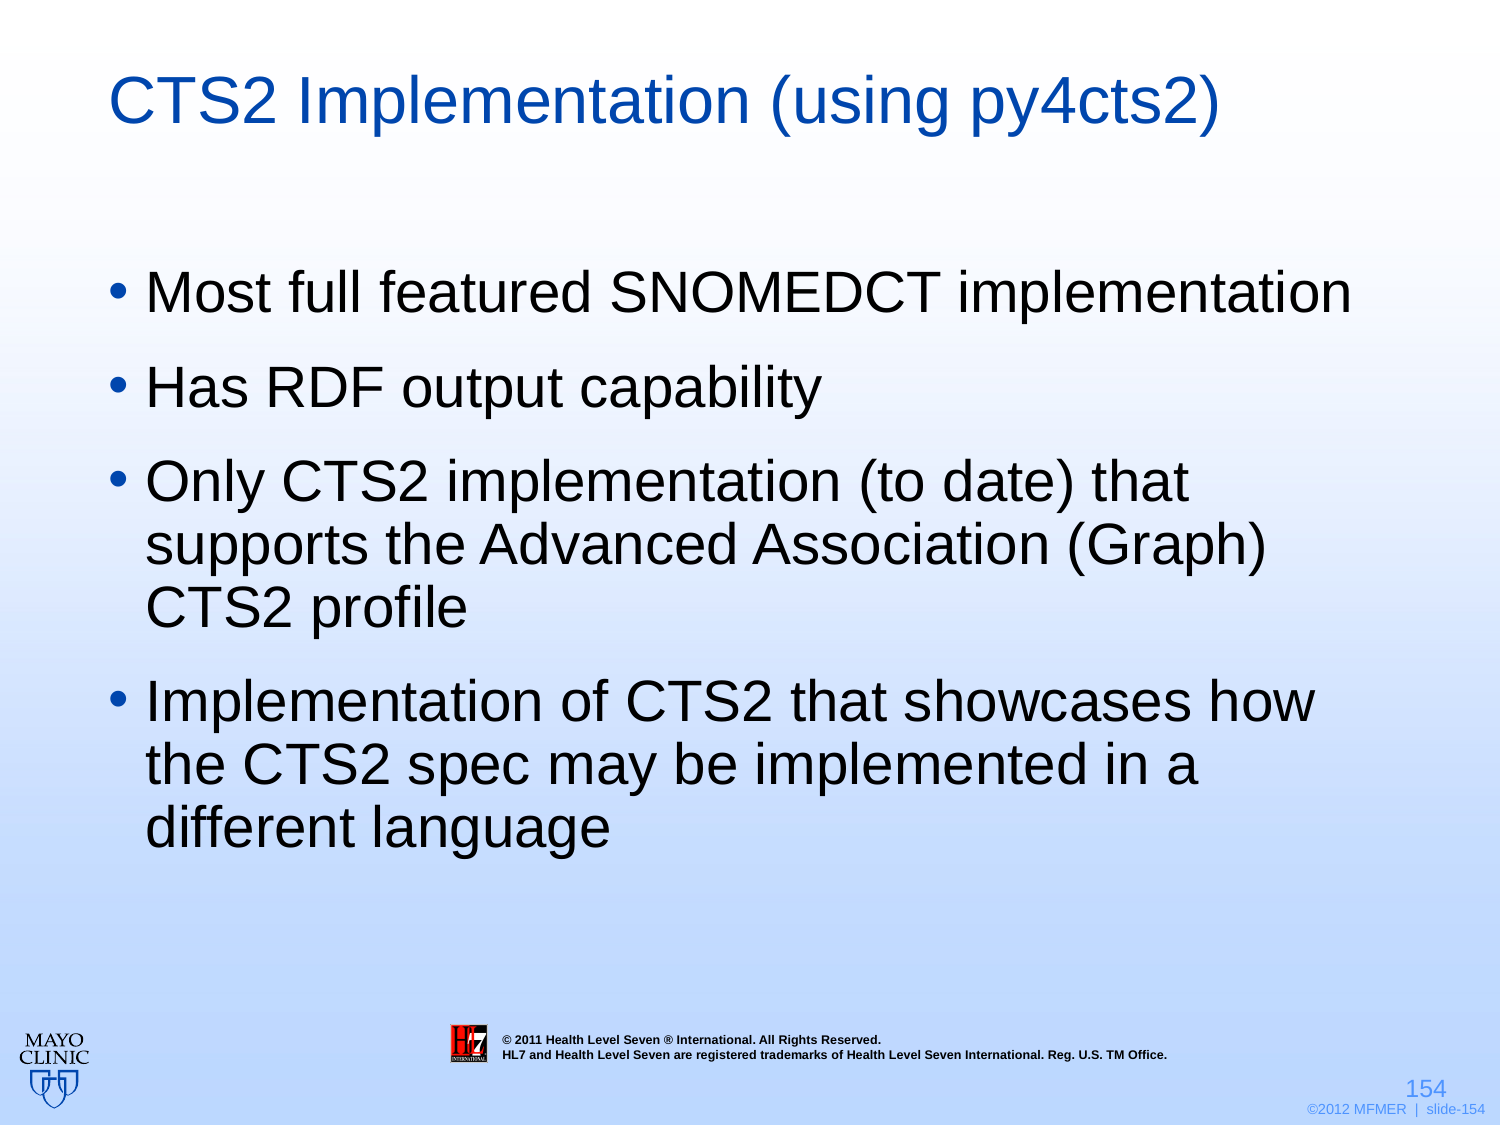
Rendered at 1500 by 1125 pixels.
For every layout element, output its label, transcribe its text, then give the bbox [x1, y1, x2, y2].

slide_number 154 [1149, 1074, 1463, 1100]
title CTS2 Implementation (using py4cts2) [108, 0, 1392, 224]
list Most full featured SNOMEDCT implementation Has RDF output capability Only CTS2 implementation (to date) that supports the Advanced Association (Graph) CTS2 profile Implementation of CTS2 that showcases how the CTS2 spec may be implemented in a different language [108, 224, 1392, 1013]
picture [0, 0, 1500, 1125]
